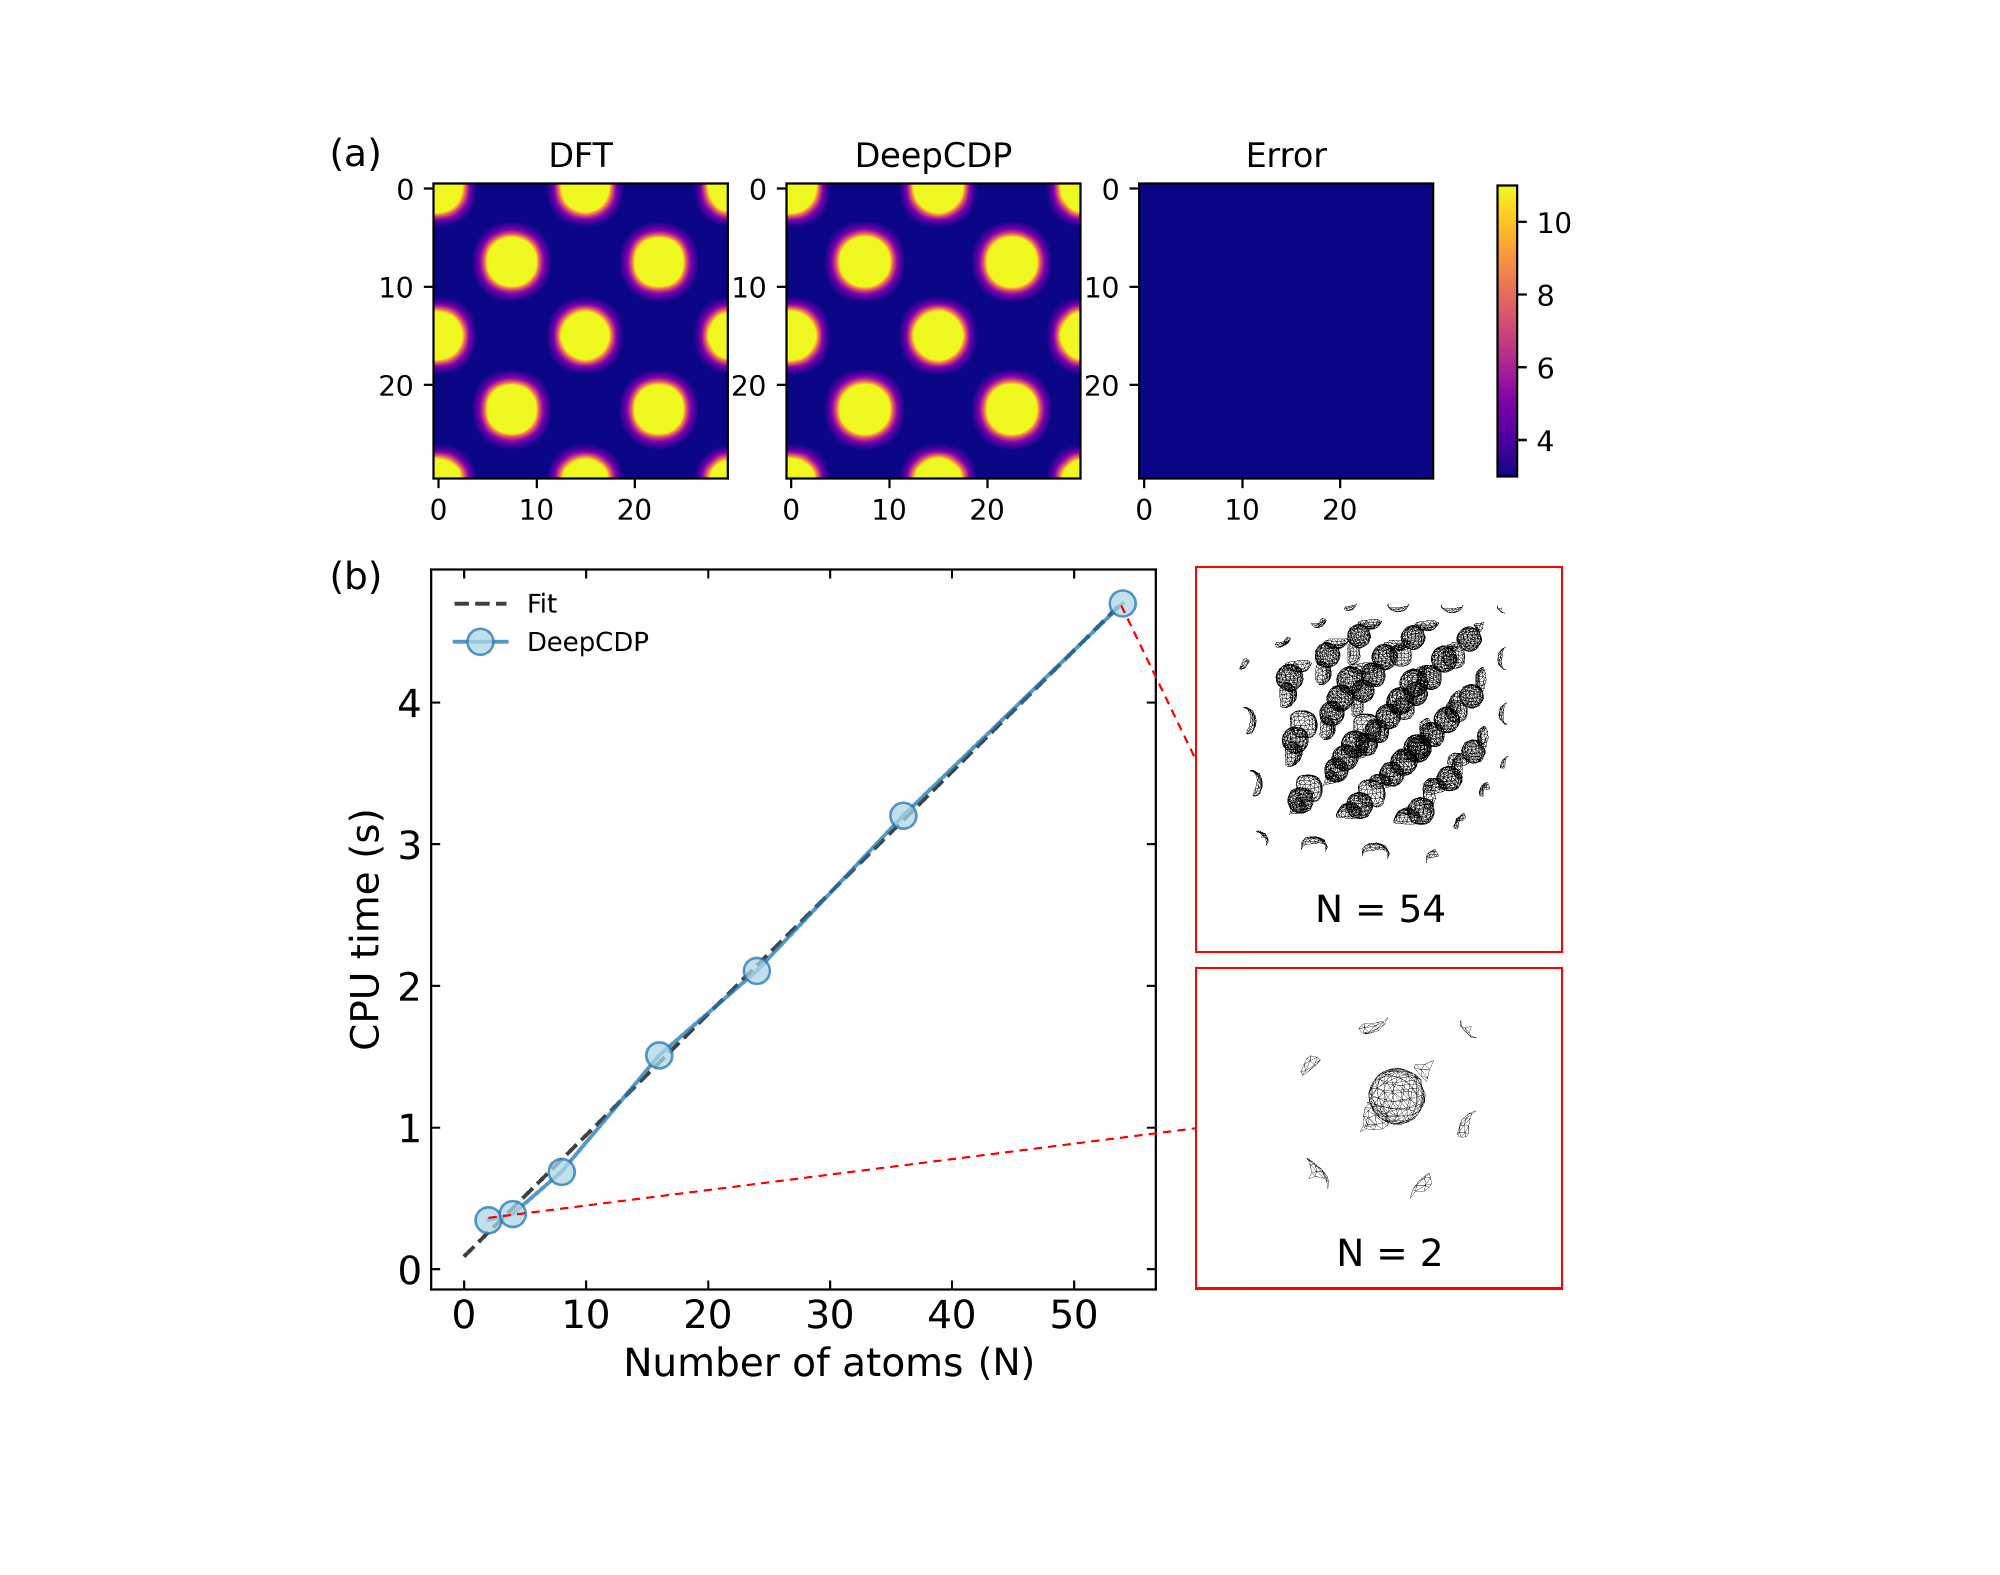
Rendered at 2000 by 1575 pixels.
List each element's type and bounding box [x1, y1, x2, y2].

text_box [263, 75, 1664, 1437]
